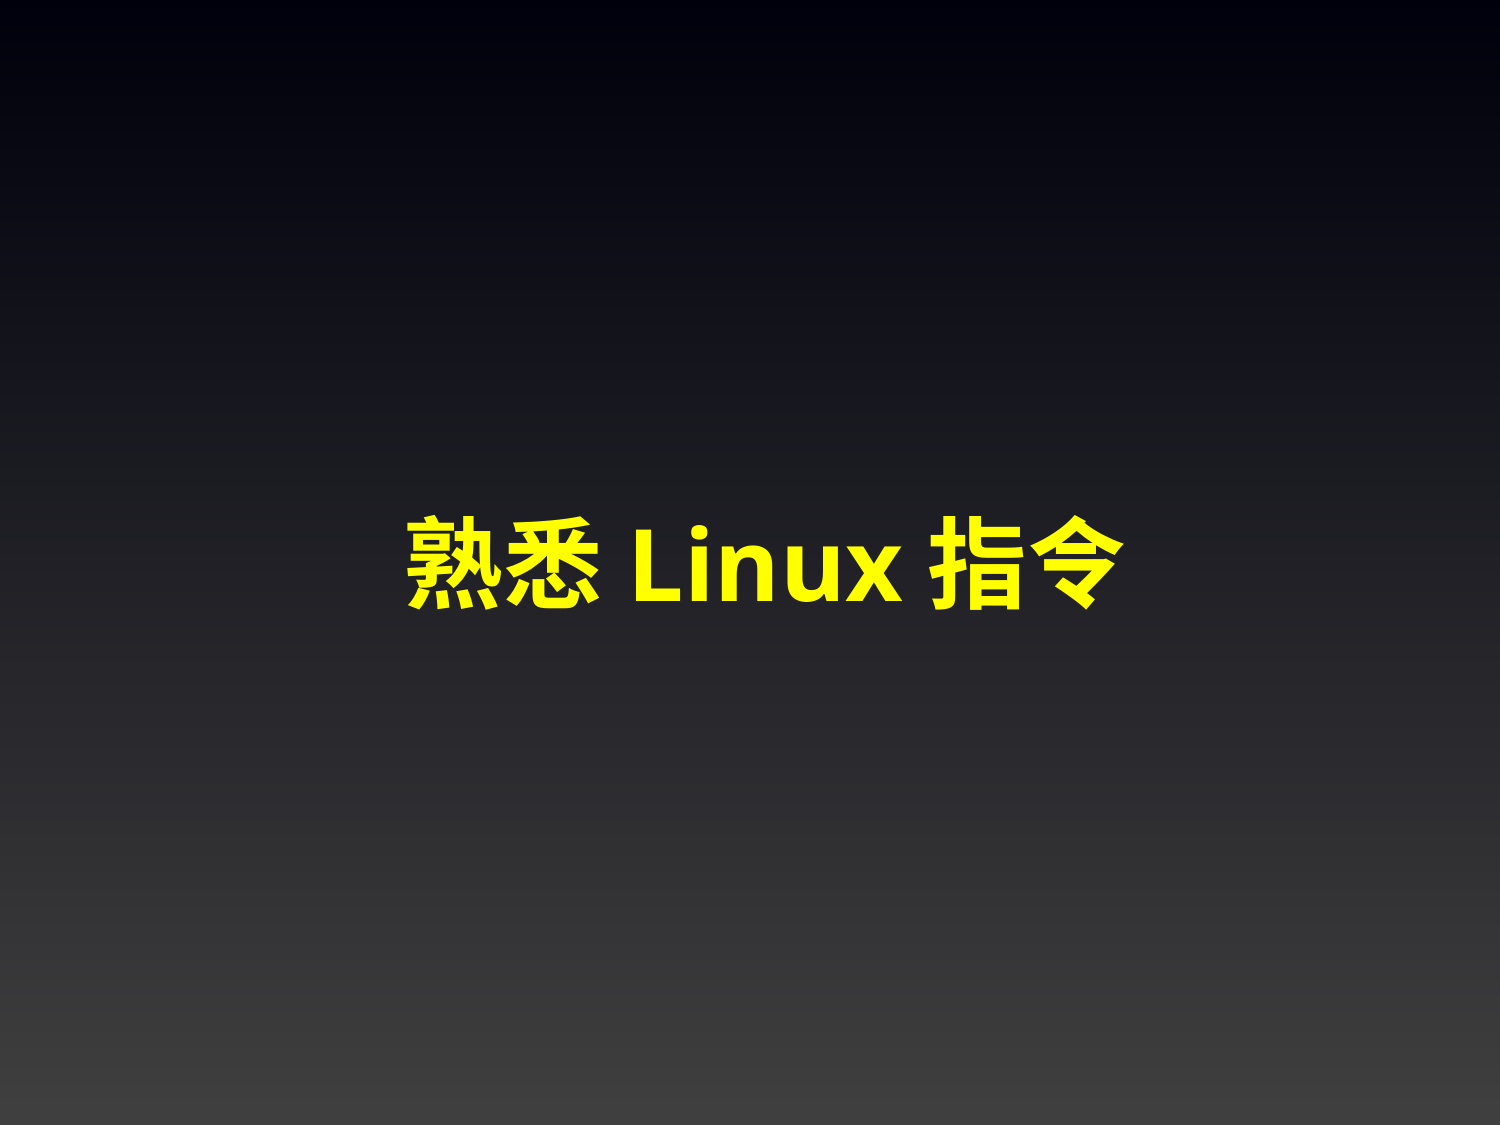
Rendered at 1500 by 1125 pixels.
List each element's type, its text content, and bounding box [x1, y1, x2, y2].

text_box 熟悉Linux指令 [128, 494, 1404, 629]
